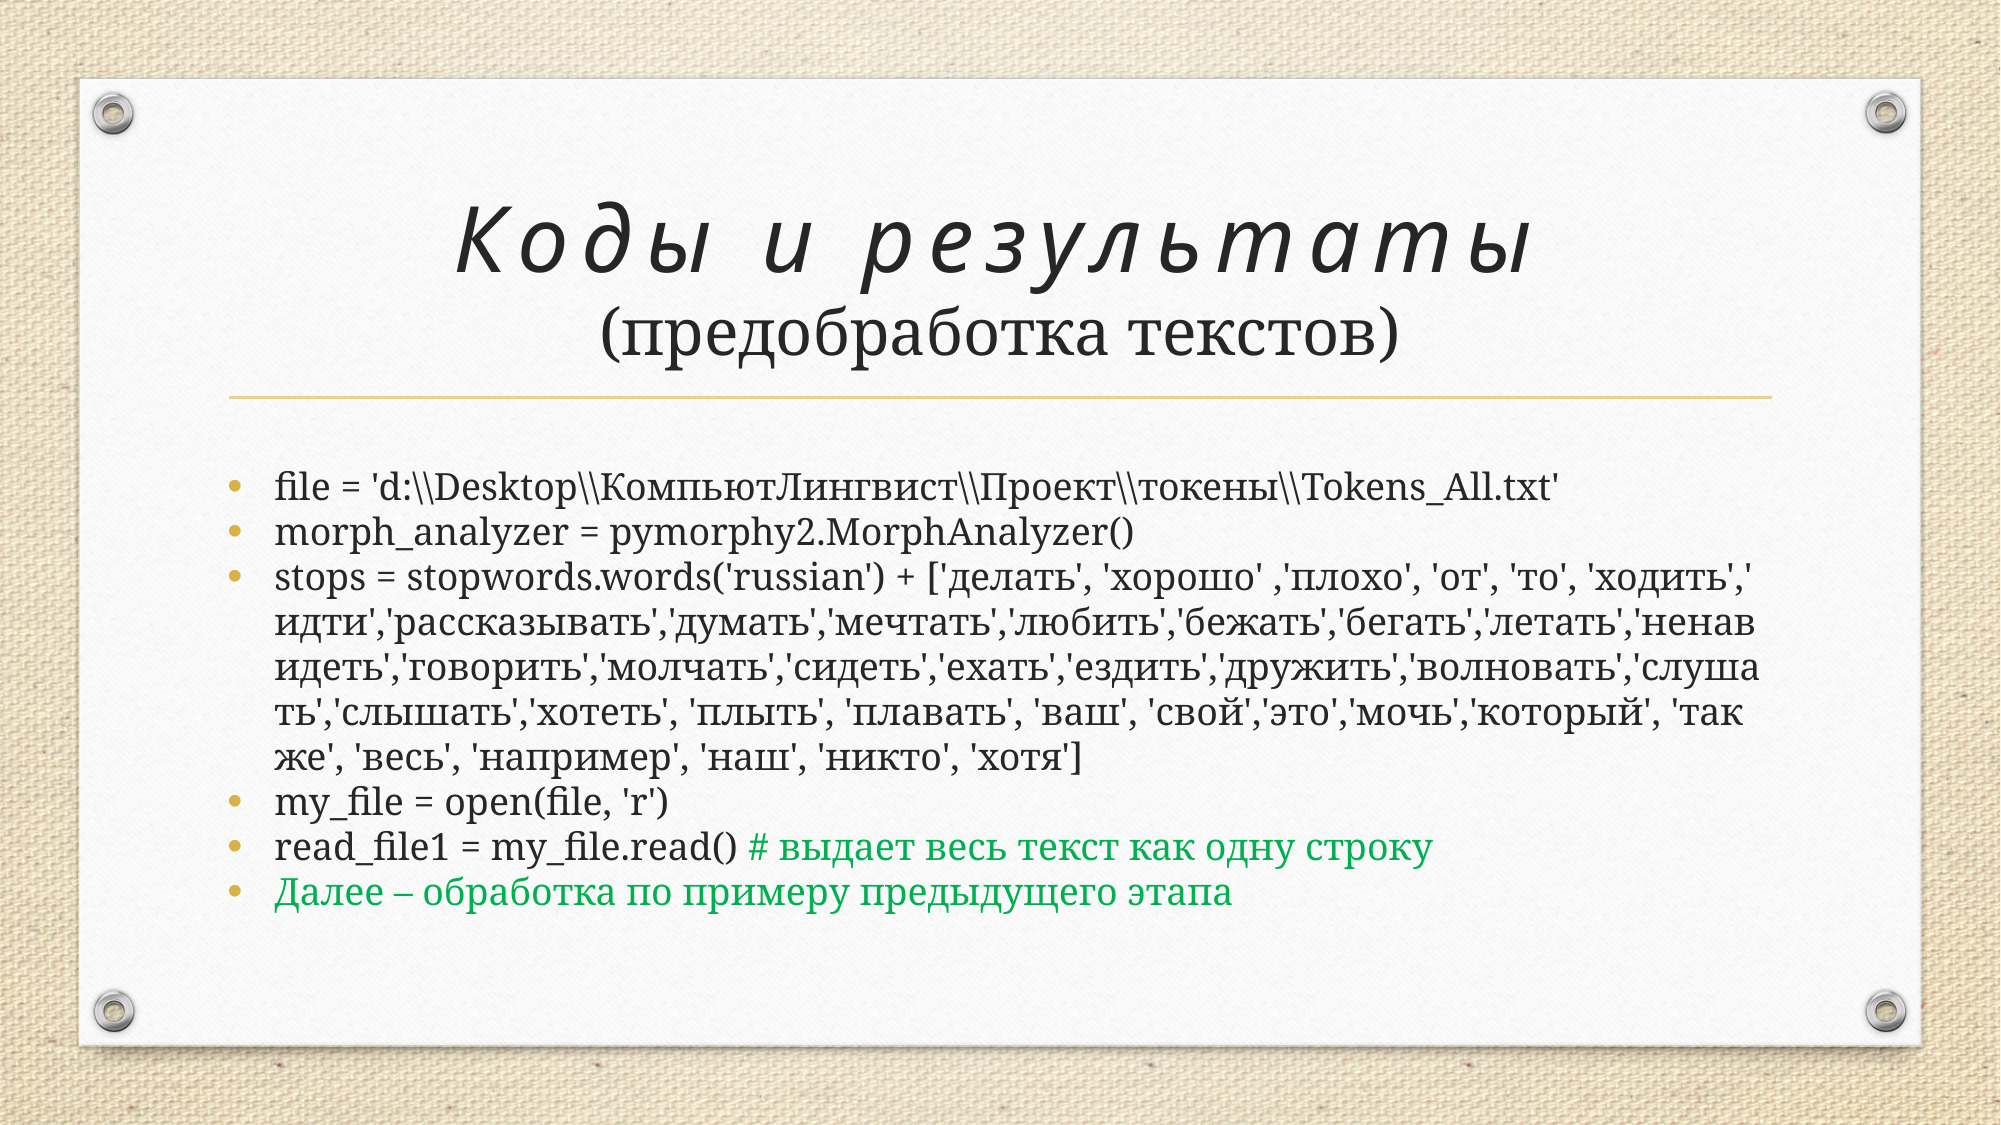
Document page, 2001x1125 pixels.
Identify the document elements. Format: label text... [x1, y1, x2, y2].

picture [0, 0, 2001, 1125]
text_box Коды и результаты (предобработка текстов) [212, 167, 1788, 382]
list file = 'd:\\Desktop\\КомпьютЛингвист\\Проект\\токены\\Tokens_All.txt' morph_analyzer = pymorphy2.MorphAnalyzer() stops = stopwords.words('russian') + ['делать', 'хорошо' ,'плохо', 'от', 'то', 'ходить','идти','рассказывать','думать','мечтать','любить','бежать','бегать','летать','ненавидеть','говорить','молчать','сидеть','ехать','ездить','дружить','волновать','слушать','слышать','хотеть', 'плыть', 'плавать', 'ваш', 'свой','это','мочь','который', 'также', 'весь', 'например', 'наш', 'никто', 'хотя'] my_file = open(file, 'r') read_file1 = my_file.read() # выдает весь текст как одну строку Далее – обработка по примеру предыдущего этапа [212, 455, 1788, 916]
